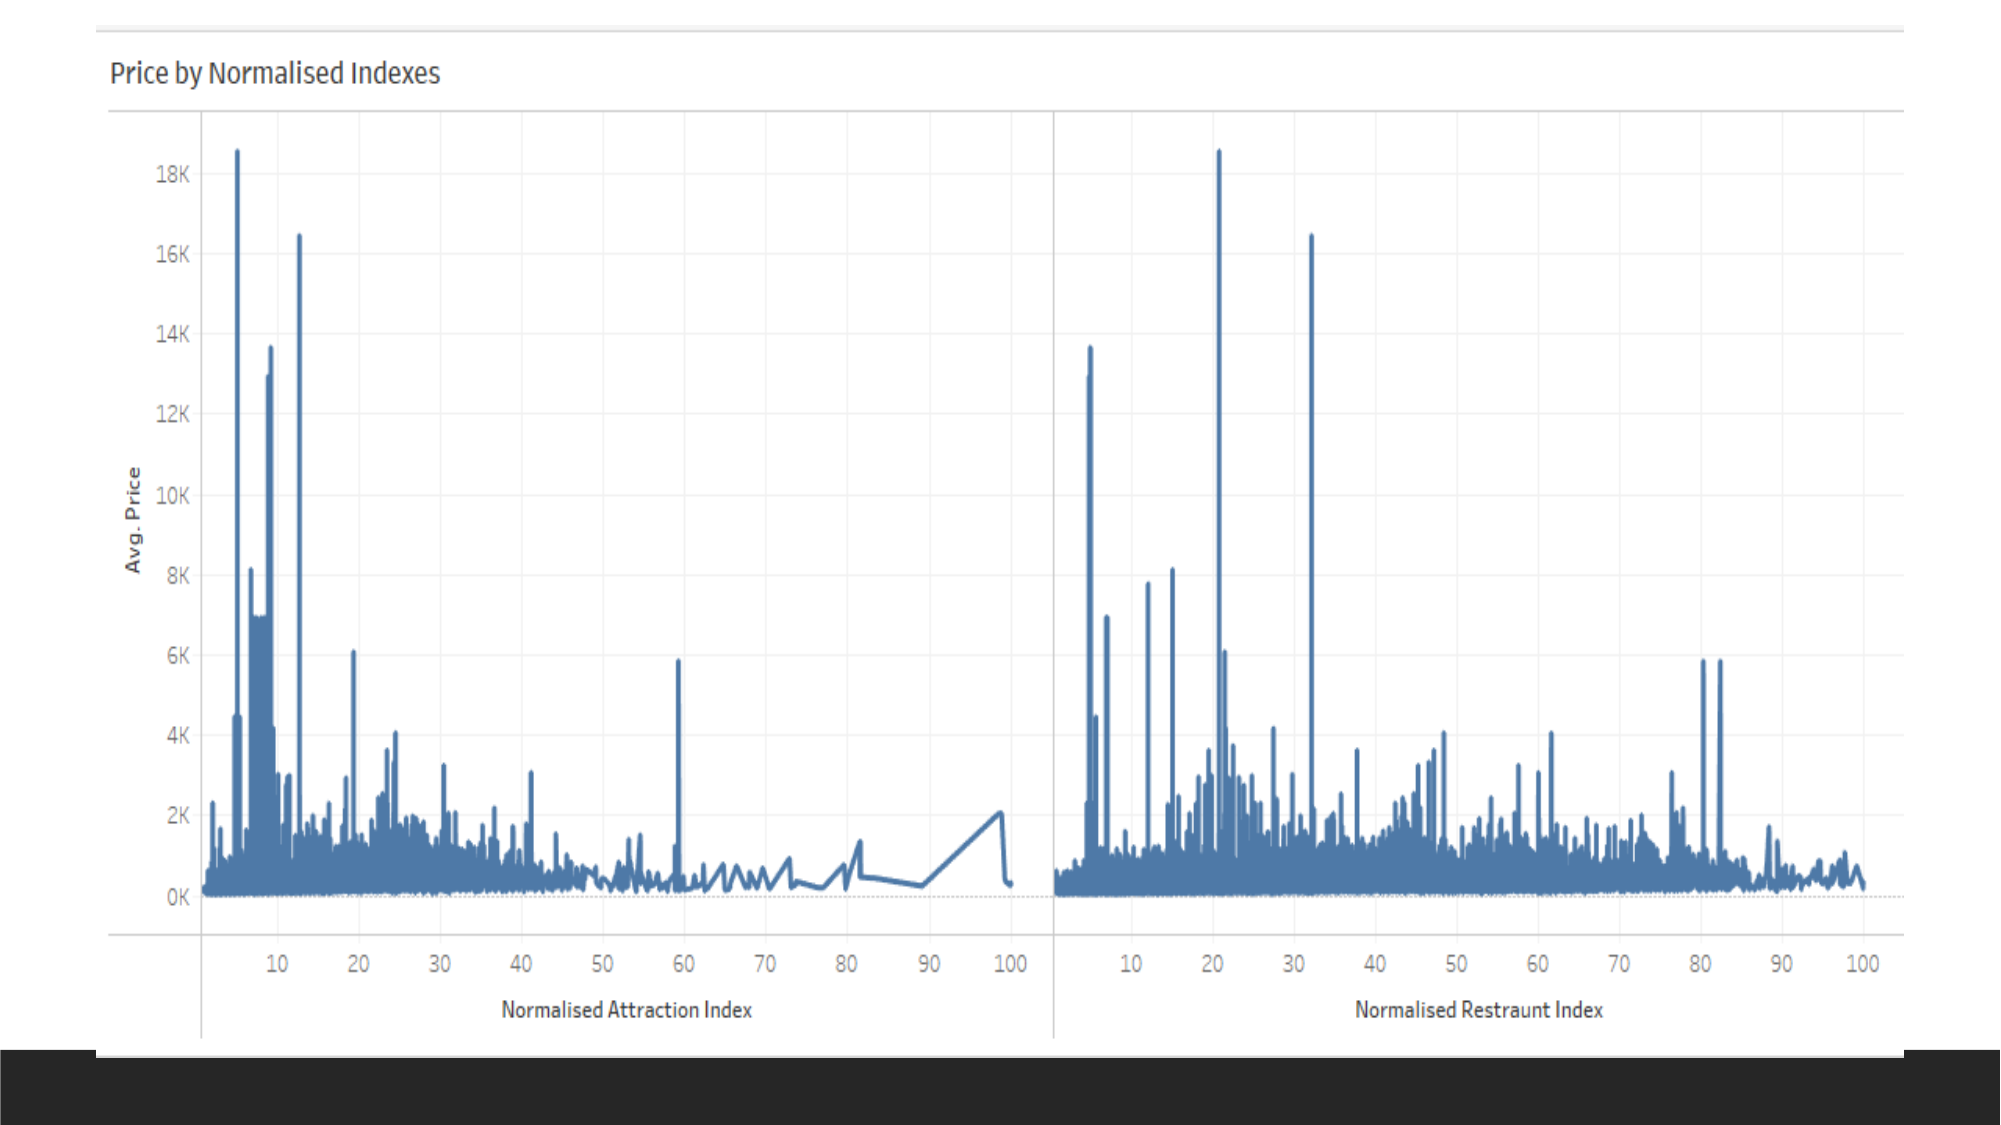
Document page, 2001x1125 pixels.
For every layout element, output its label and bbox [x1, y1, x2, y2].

picture [96, 25, 1904, 1058]
